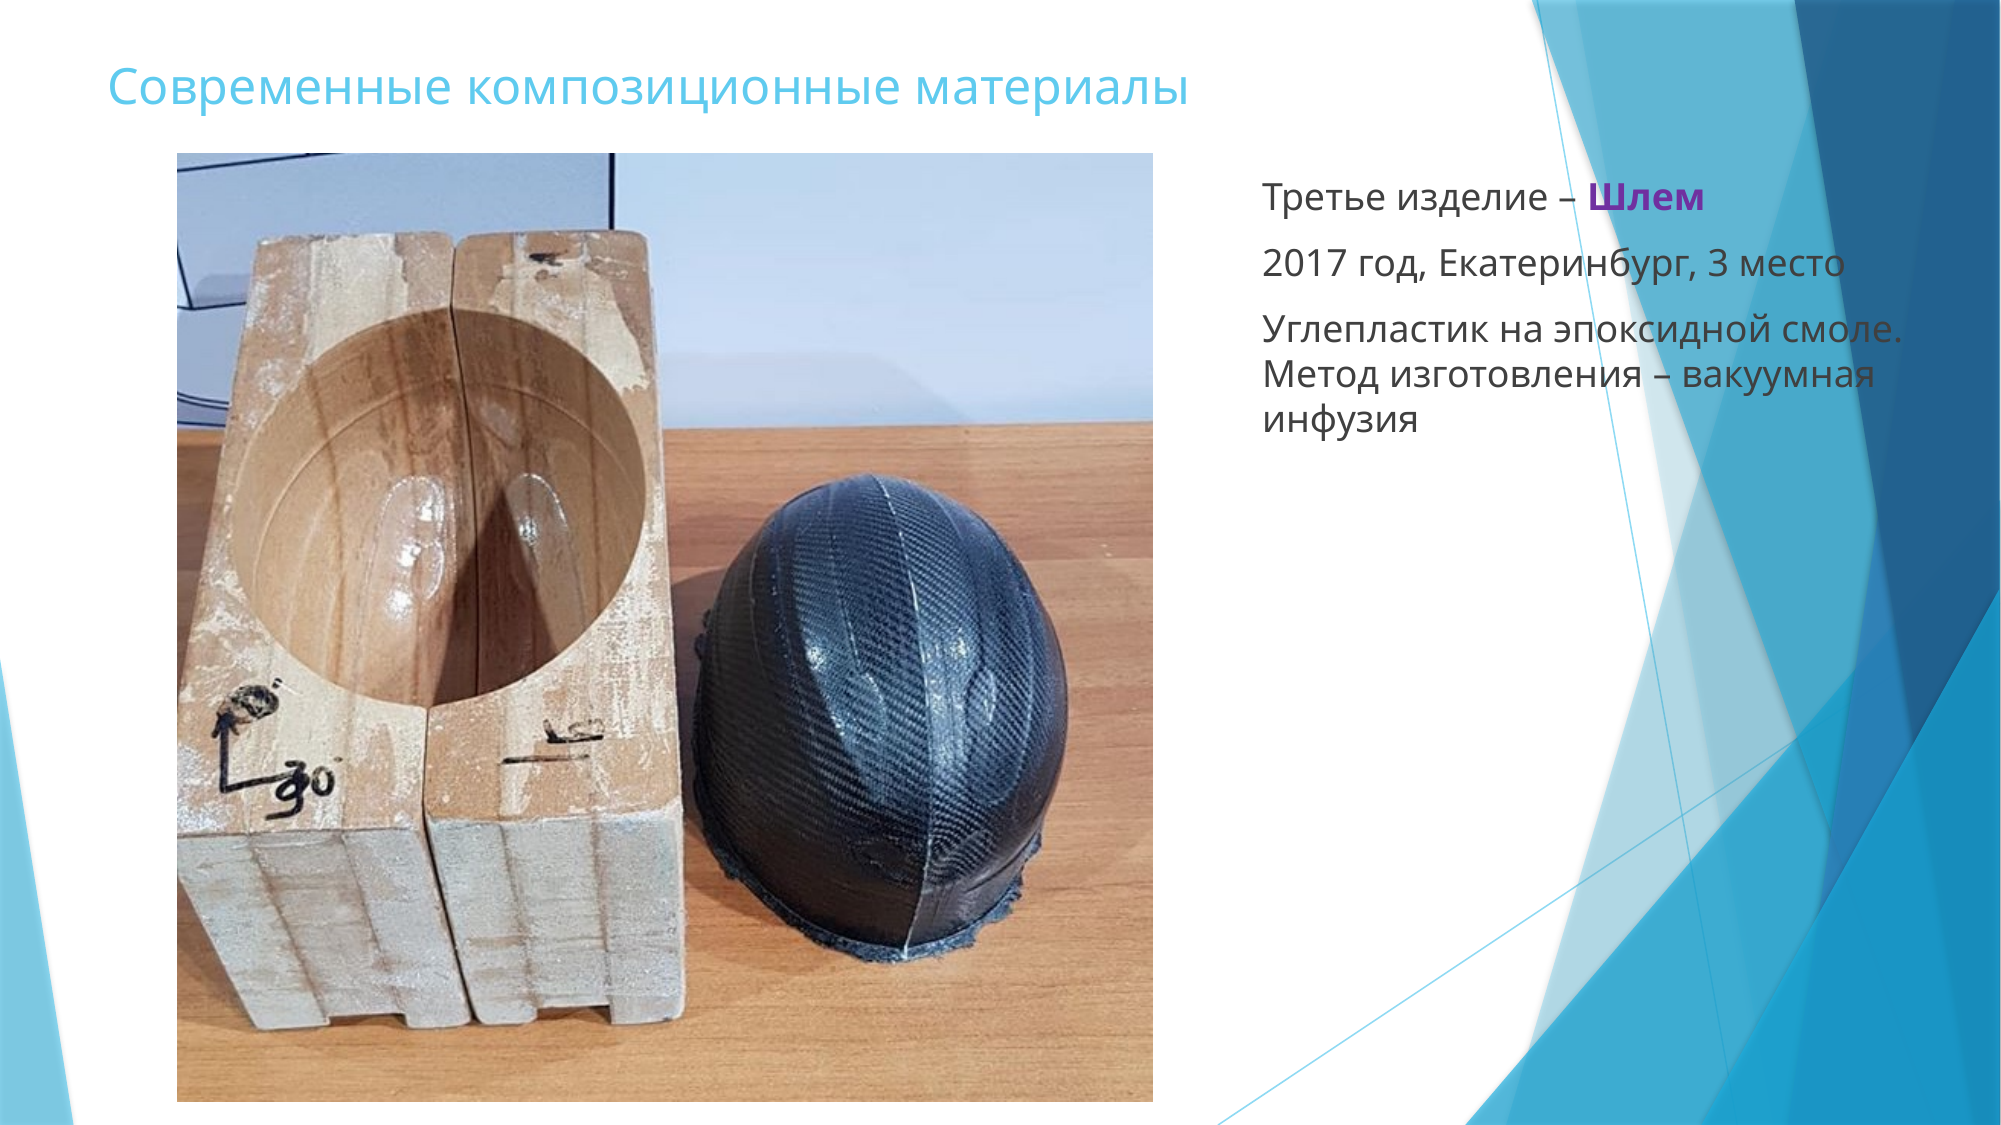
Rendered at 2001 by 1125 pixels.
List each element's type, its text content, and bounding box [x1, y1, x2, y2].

picture [176, 152, 1154, 1102]
title Современные композиционные материалы [92, 47, 1922, 98]
list Третье изделие – Шлем 2017 год, Екатеринбург, 3 место Углепластик на эпоксидной смоле. Метод изготовления – вакуумная инфузия [1247, 165, 1935, 978]
